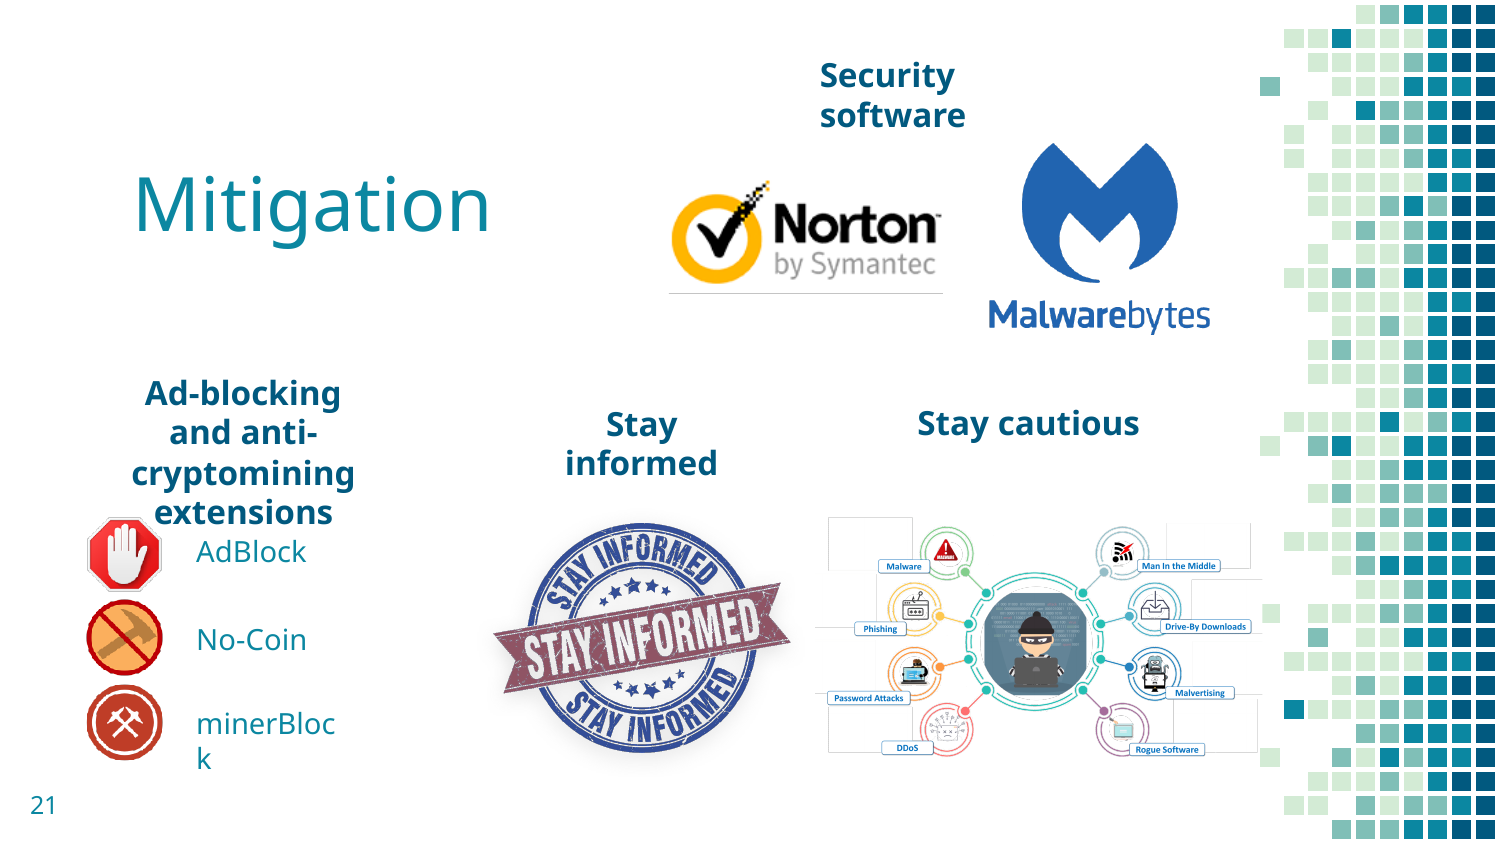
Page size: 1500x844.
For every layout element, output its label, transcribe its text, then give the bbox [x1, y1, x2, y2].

list Ad-blocking and anti-cryptomining extensions [95, 356, 392, 512]
text_box AdBlock [181, 518, 365, 583]
picture [493, 523, 791, 753]
slide_number ‹#› [15, 774, 105, 839]
title Mitigation [117, 121, 1227, 262]
list Stay informed [510, 387, 774, 481]
picture [79, 509, 170, 768]
picture [814, 511, 1263, 762]
list Security software [804, 38, 1102, 132]
text_box No-Coin [181, 606, 365, 671]
text_box Stay cautious [891, 387, 1166, 481]
text_box minerBlock [181, 689, 365, 755]
picture [668, 134, 1257, 336]
